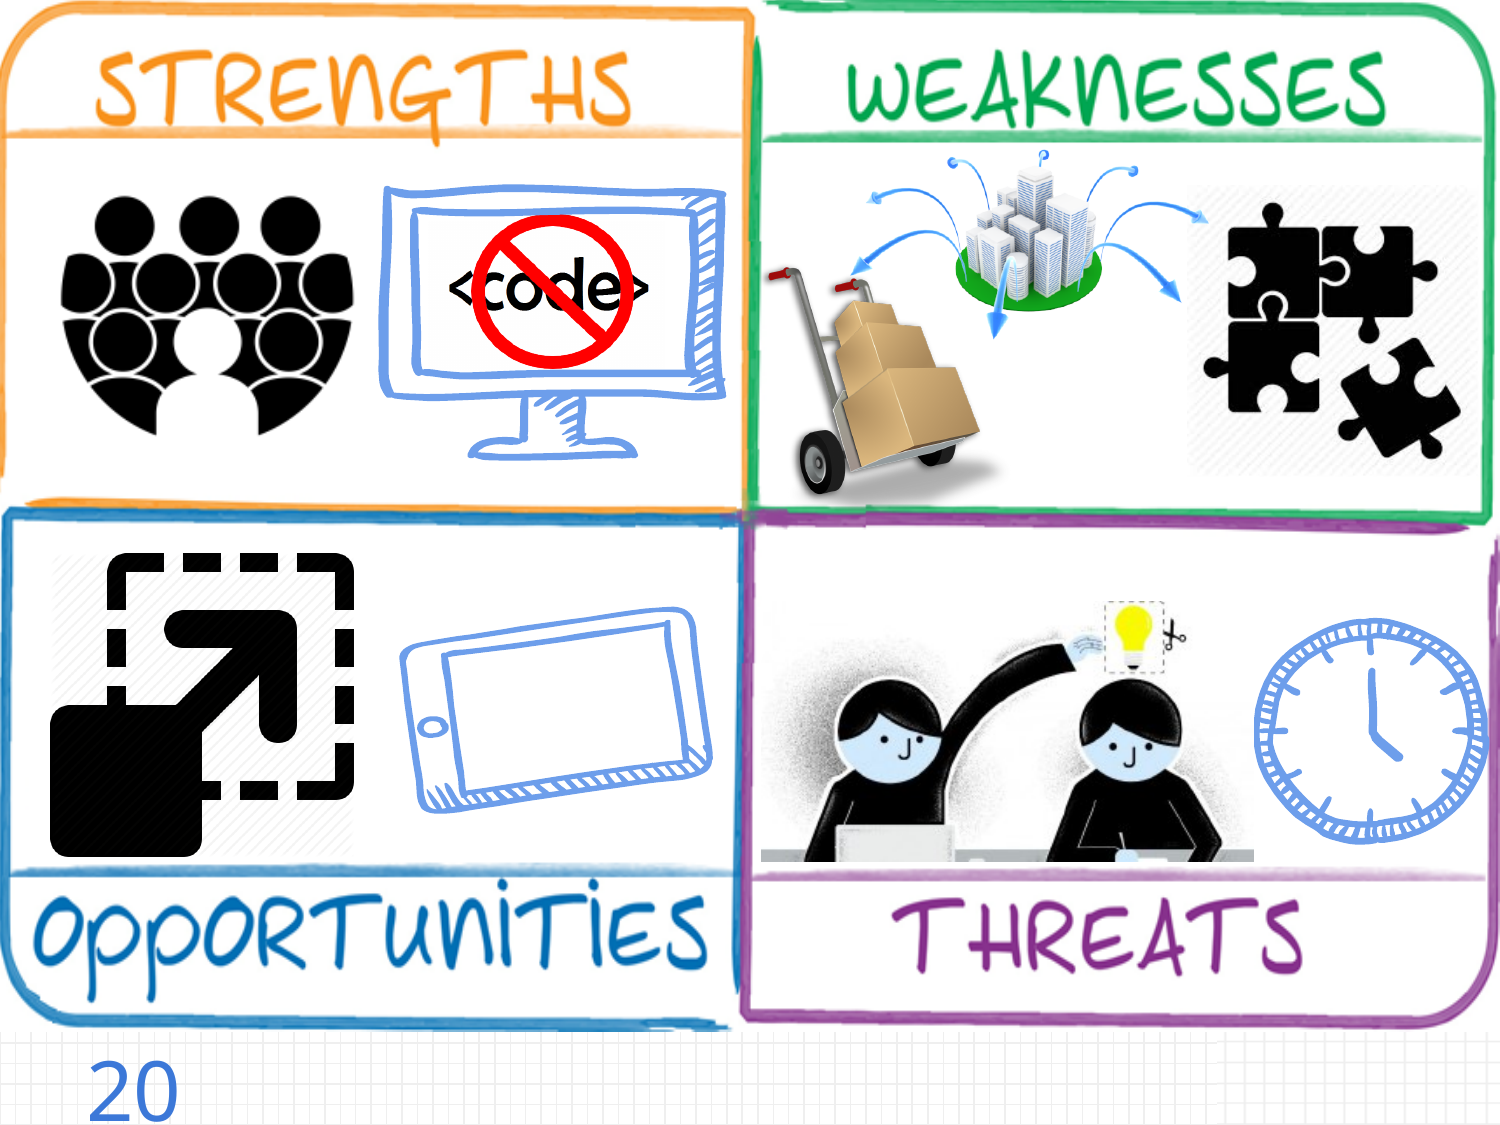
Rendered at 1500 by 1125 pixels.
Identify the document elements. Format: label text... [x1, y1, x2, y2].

picture [0, 0, 1500, 1125]
text_box 20 [70, 1041, 219, 1125]
